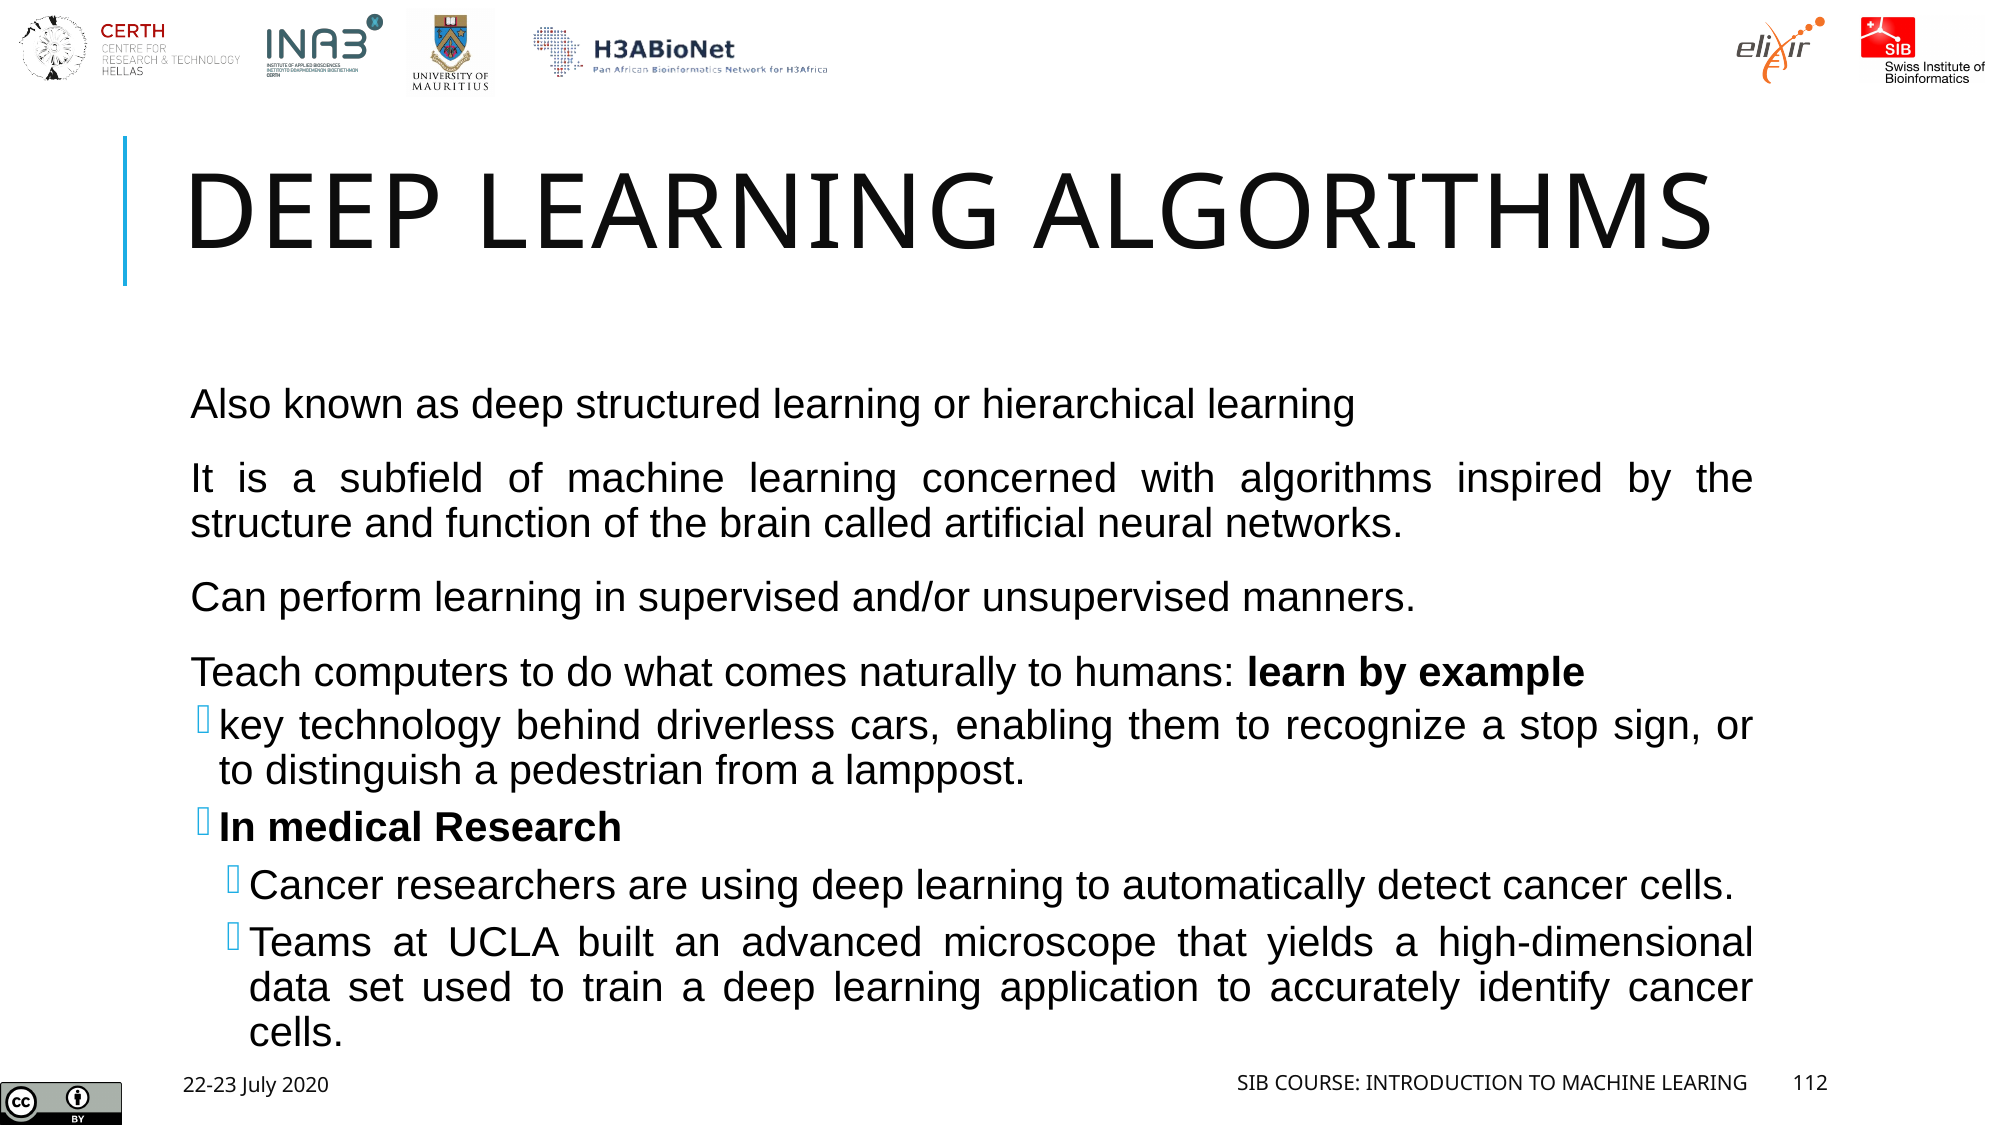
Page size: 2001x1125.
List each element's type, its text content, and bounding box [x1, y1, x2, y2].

slide_number 112 [1777, 1061, 1938, 1107]
picture [0, 1082, 122, 1125]
footer SIB Course: Introduction to Machine Learing [794, 1061, 1763, 1107]
picture [1731, 13, 1825, 85]
picture [1859, 15, 1985, 83]
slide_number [168, 1061, 522, 1107]
picture [19, 15, 240, 81]
picture [261, 7, 385, 81]
list Also known as deep structured learning or hierarchical learning It is a subfield of machine learning concerned with algorithms inspired by the structure and function of the brain called artificial neural networks. Can perform learning in supervised and/or unsupervised manners. Teach computers to do what comes naturally to humans: learn by example key technology behind driverless cars, enabling them to recognize a stop sign, or to distinguish a pedestrian from a lamppost. In medical Research Cancer researchers are using deep learning to automatically detect cancer cells. Teams at UCLA built an advanced microscope that yields a high-dimensional data set used to train a deep learning application to accurately identify cancer cells. [168, 375, 1763, 1035]
title Deep Learning Algorithms [168, 96, 1763, 342]
picture [529, 23, 834, 81]
picture [406, 8, 495, 96]
